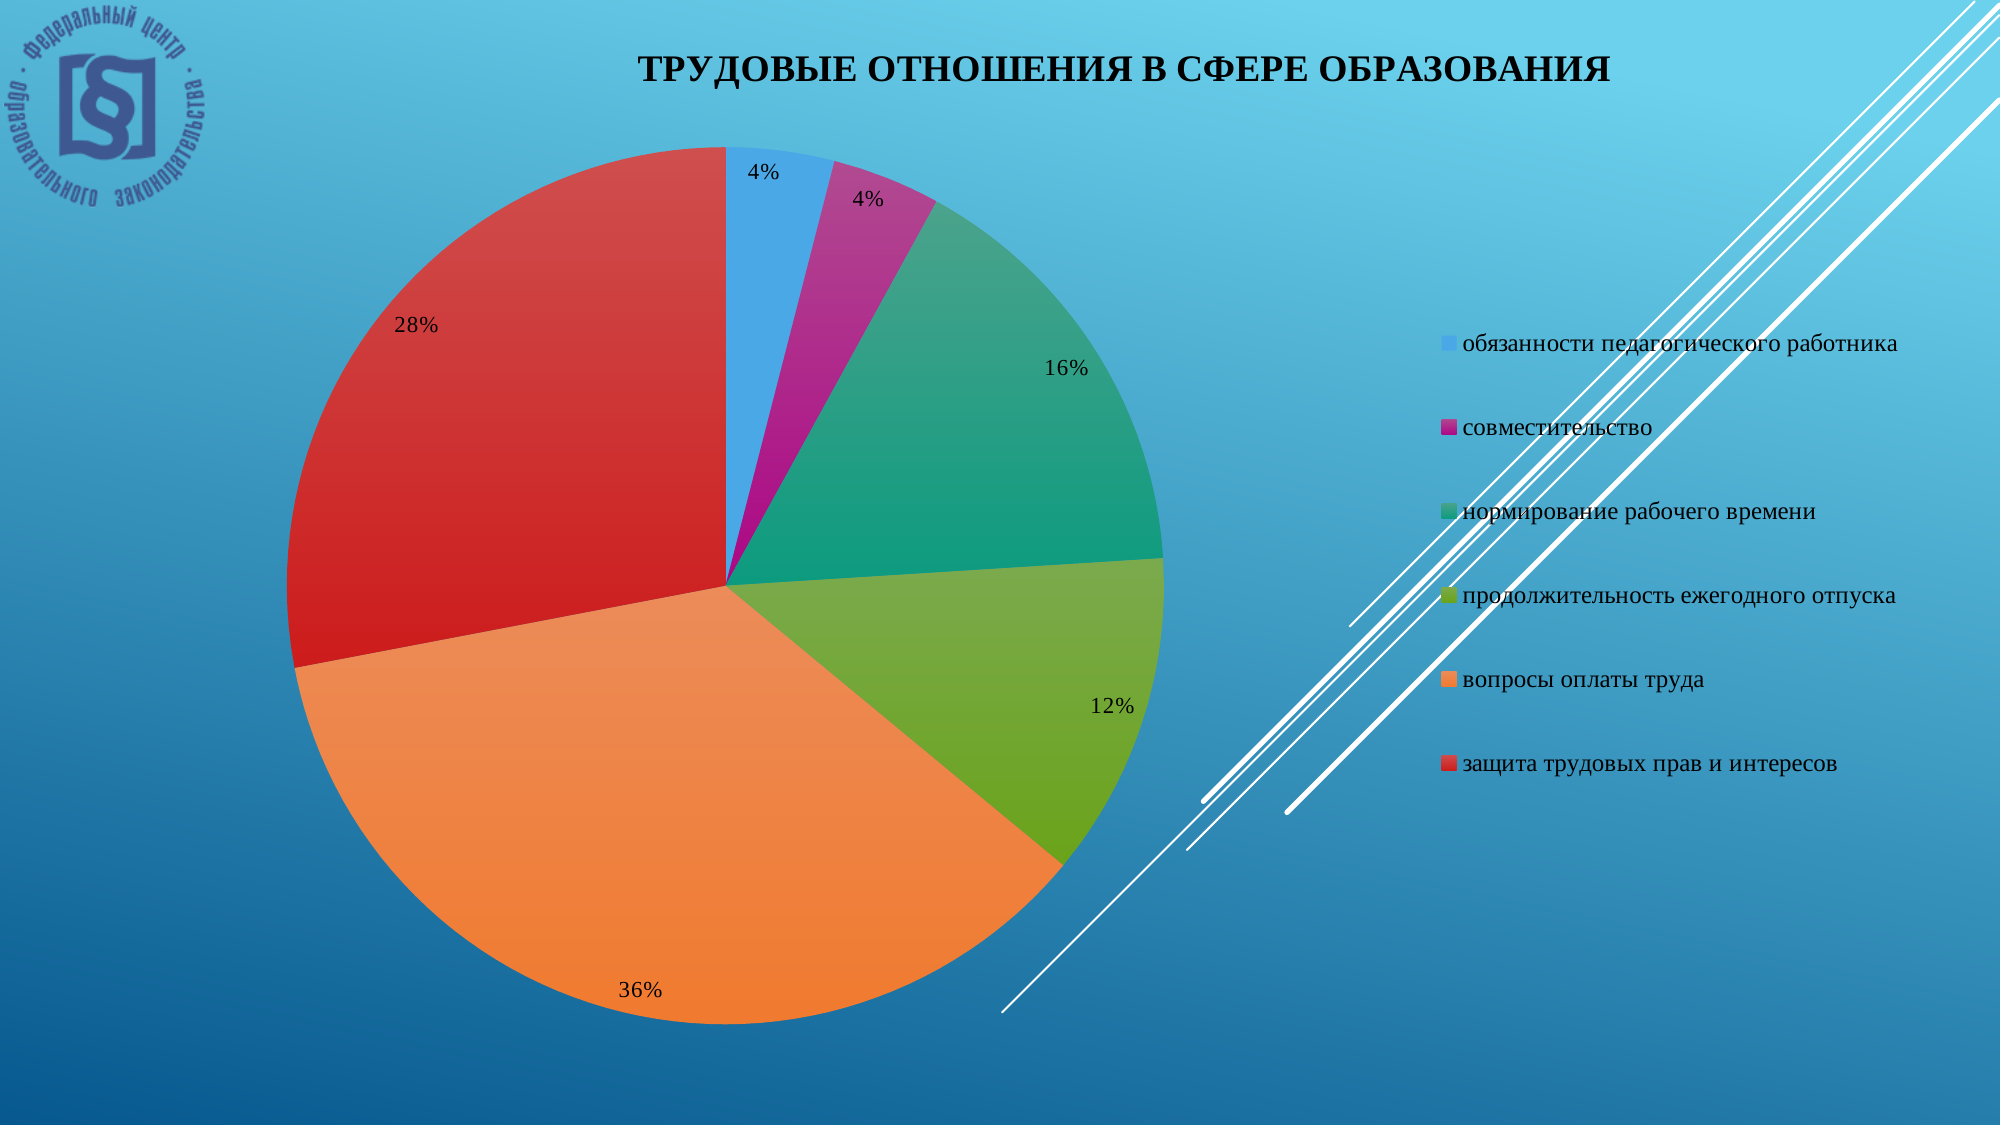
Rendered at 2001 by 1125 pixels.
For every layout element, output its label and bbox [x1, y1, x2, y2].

picture [0, 0, 209, 215]
chart [237, 22, 1964, 1093]
